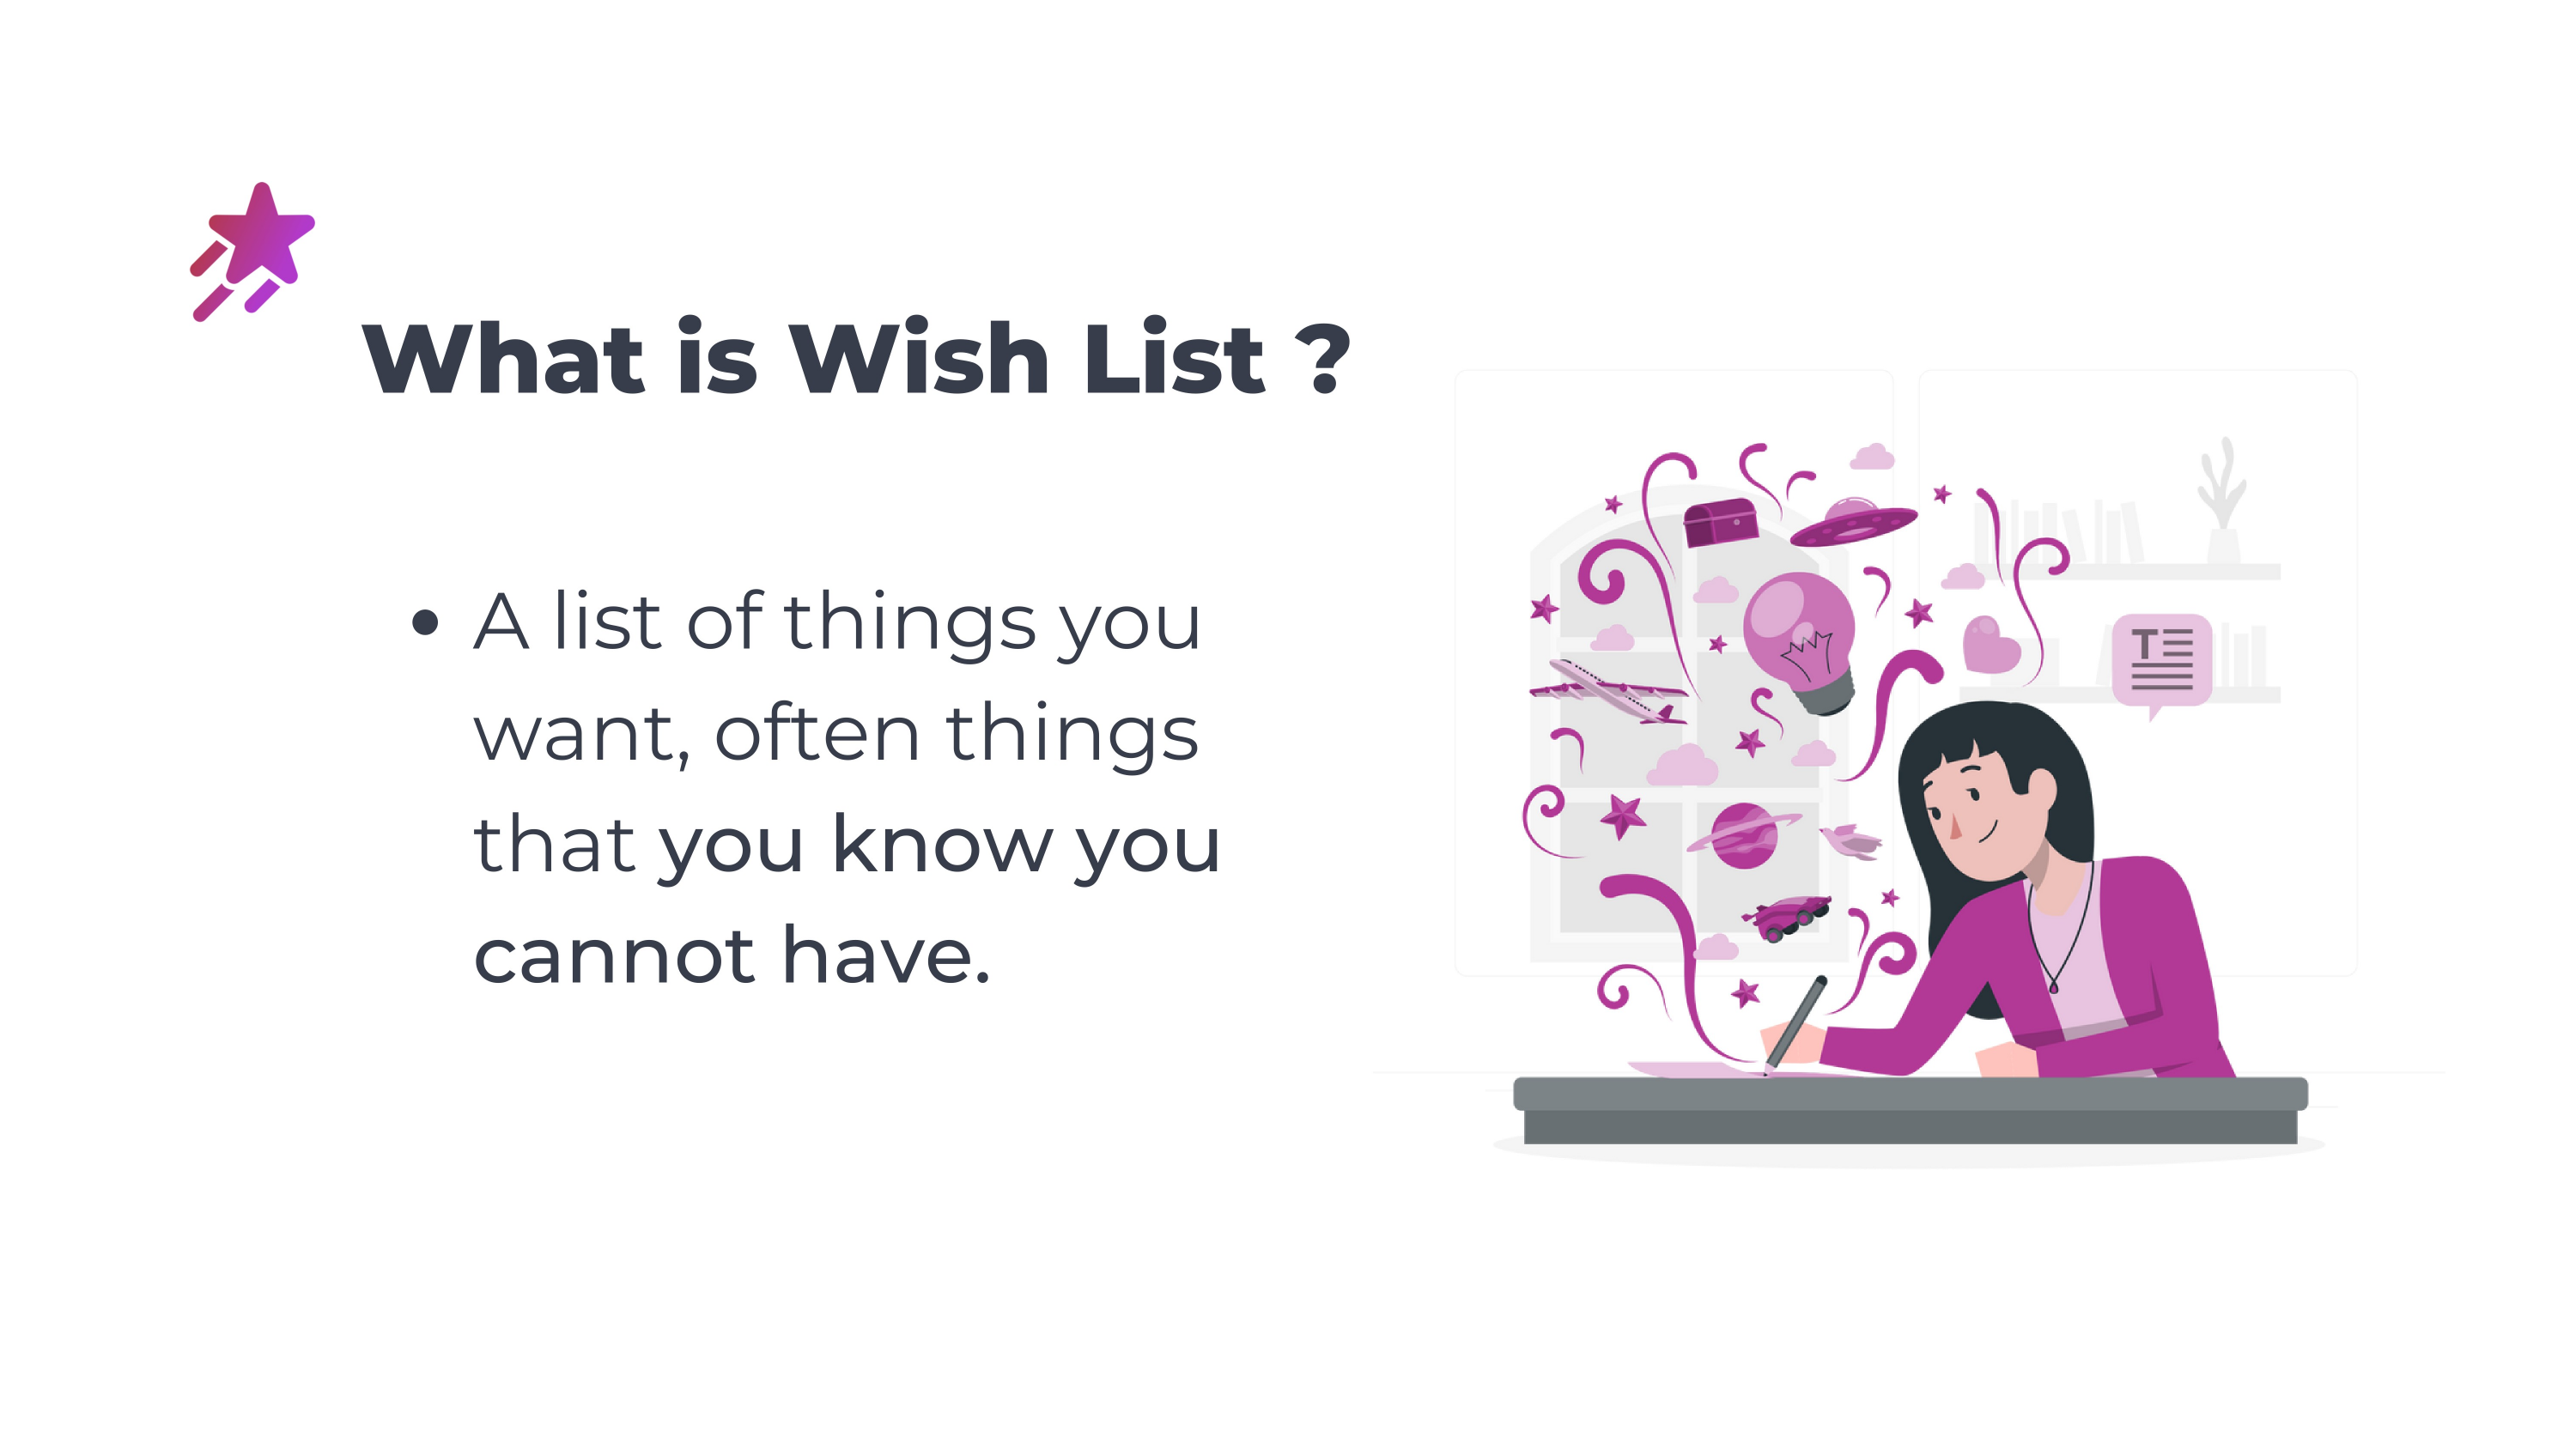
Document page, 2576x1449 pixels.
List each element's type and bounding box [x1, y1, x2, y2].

picture [189, 181, 2445, 1171]
